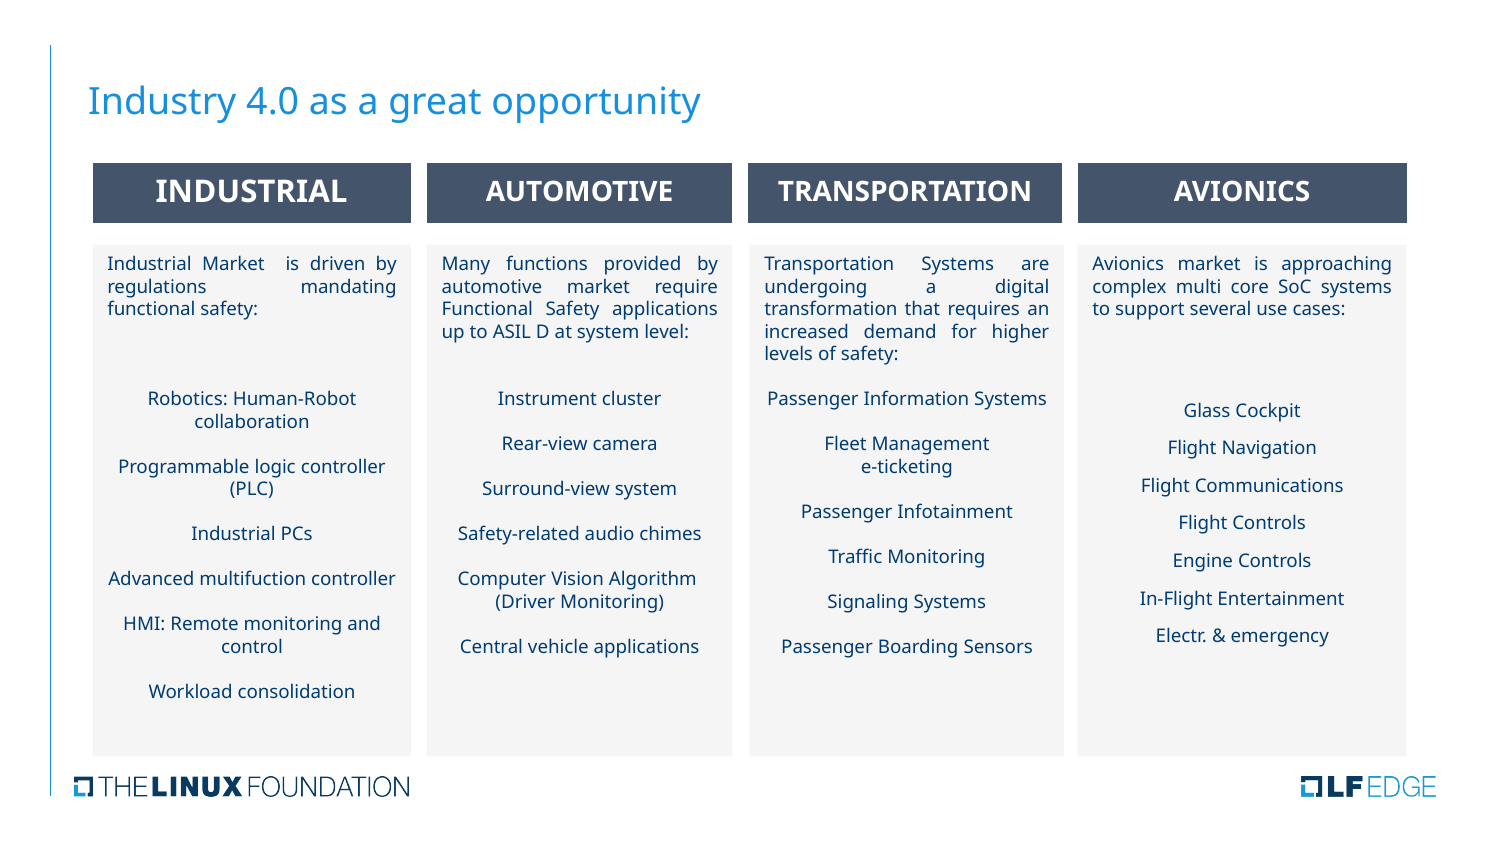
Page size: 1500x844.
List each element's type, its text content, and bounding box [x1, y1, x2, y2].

picture [74, 776, 409, 797]
picture [1301, 776, 1436, 797]
text_box INDUSTRIAL [92, 163, 412, 224]
text_box Transportation Systems are undergoing a digital transformation that requires an increased demand for higher levels of safety: Passenger Information Systems Fleet Management e-ticketing Passenger Infotainment Traffic Monitoring Signaling Systems Passenger Boarding Sensors [749, 244, 1064, 757]
text_box AVIONICS [1077, 162, 1407, 224]
title Industry 4.0 as a great opportunity [76, 44, 1423, 160]
text_box Industrial Market is driven by regulations mandating functional safety: Robotics: Human-Robot collaboration Programmable logic controller (PLC) Industrial PCs Advanced multifuction controller HMI: Remote monitoring and control Workload consolidation [92, 244, 412, 757]
text_box TRANSPORTATION [748, 163, 1062, 224]
text_box Avionics market is approaching complex multi core SoC systems to support several use cases: Glass Cockpit Flight Navigation Flight Communications Flight Controls Engine Controls In-Flight Entertainment Electr. & emergency [1077, 244, 1407, 757]
text_box AUTOMOTIVE [426, 163, 733, 224]
text_box Many functions provided by automotive market require Functional Safety applications up to ASIL D at system level: Instrument cluster Rear-view camera Surround-view system Safety-related audio chimes Computer Vision Algorithm (Driver Monitoring) Central vehicle applications [426, 244, 733, 757]
